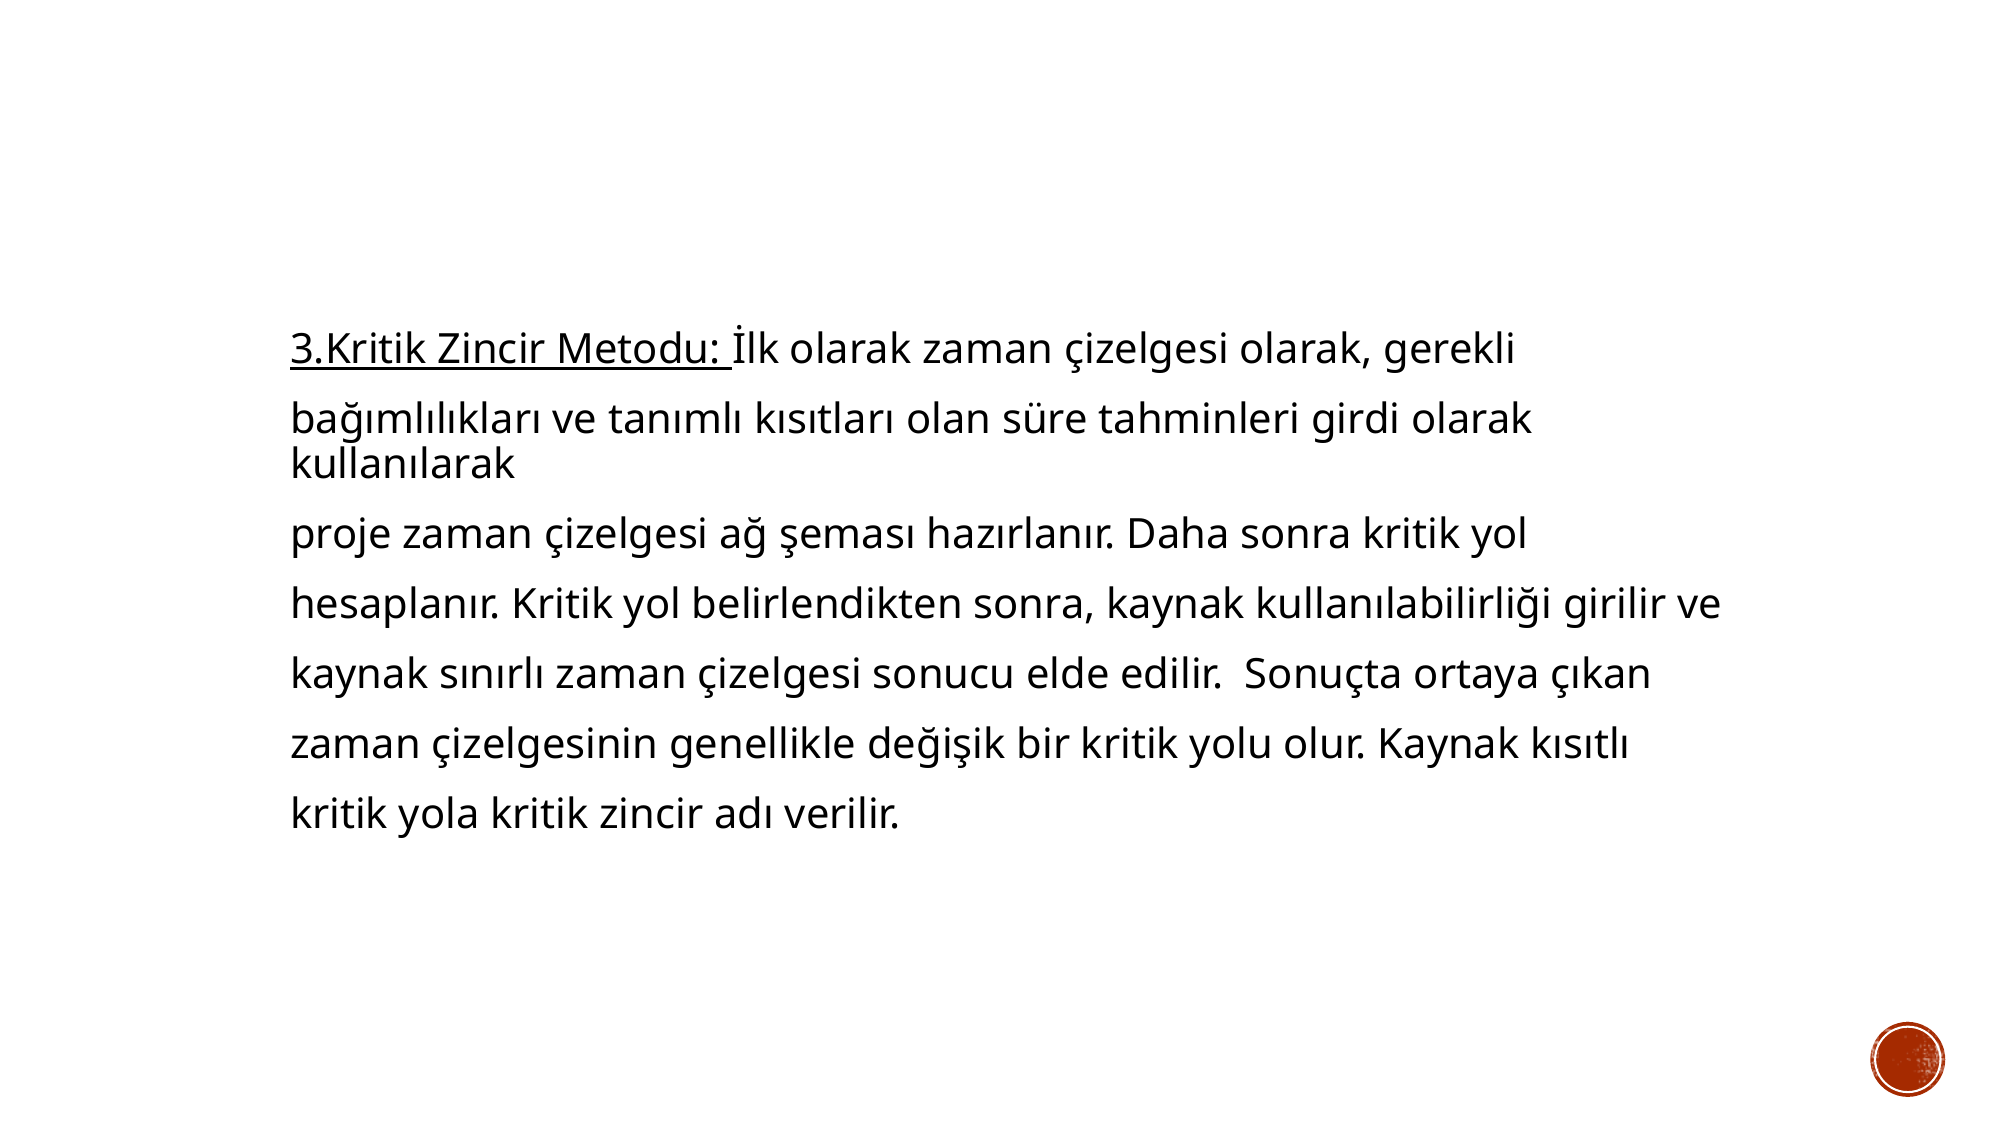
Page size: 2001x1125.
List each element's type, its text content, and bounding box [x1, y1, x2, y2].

list 3.Kritik Zincir Metodu: İlk olarak zaman çizelgesi olarak, gerekli bağımlılıkları ve tanımlı kısıtları olan süre tahminleri girdi olarak kullanılarak proje zaman çizelgesi ağ şeması hazırlanır. Daha sonra kritik yol hesaplanır. Kritik yol belirlendikten sonra, kaynak kullanılabilirliği girilir ve kaynak sınırlı zaman çizelgesi sonucu elde edilir. Sonuçta ortaya çıkan zaman çizelgesinin genellikle değişik bir kritik yolu olur. Kaynak kısıtlı kritik yola kritik zincir adı verilir. [275, 320, 1785, 1009]
